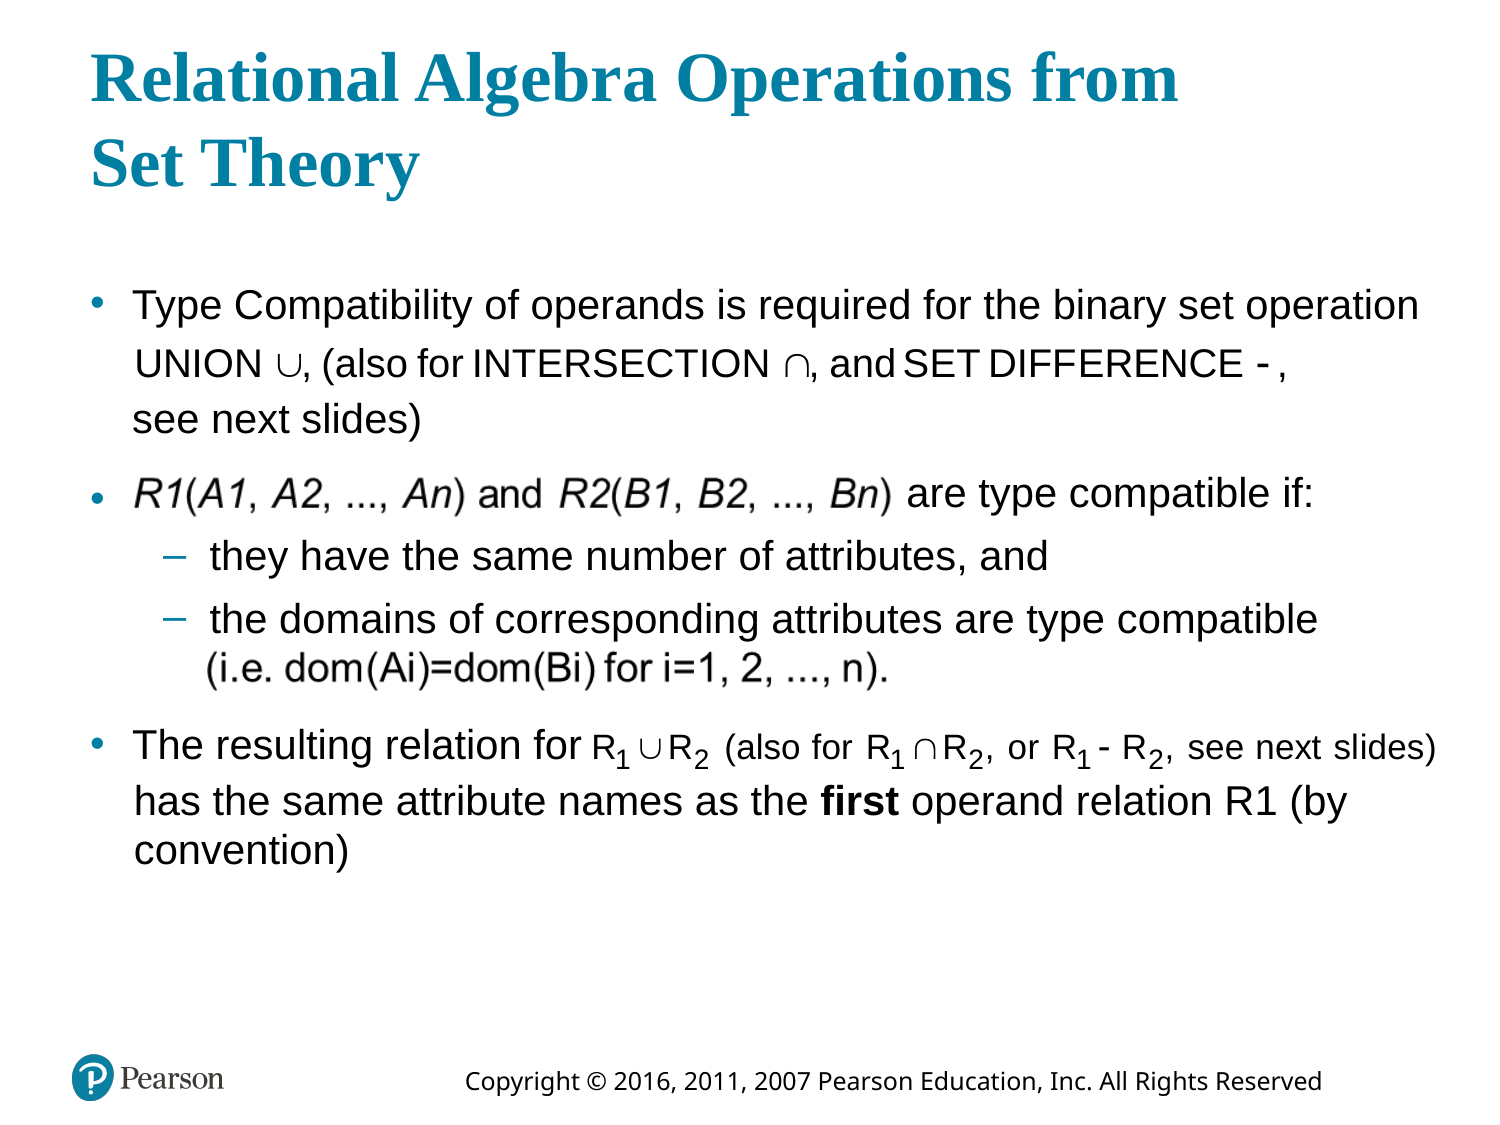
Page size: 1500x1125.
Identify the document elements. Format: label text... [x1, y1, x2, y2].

list see next slides) [75, 376, 456, 451]
list The resulting relation for [75, 703, 600, 758]
title Relational Algebra Operations from Set Theory [75, 35, 1425, 216]
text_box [587, 724, 1442, 778]
picture [72, 1087, 83, 1101]
picture [72, 1054, 88, 1070]
list Type Compatibility of operands is required for the binary set operation [75, 262, 1444, 407]
picture [196, 636, 896, 700]
picture [129, 467, 898, 522]
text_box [130, 340, 1292, 394]
list are type compatible if: they have the same number of attributes, and the domains of corresponding attributes are type compatible [72, 451, 1447, 657]
list has the same attribute names as the first operand relation R1 (by convention) [75, 758, 1449, 881]
picture [80, 1063, 106, 1088]
picture [98, 1054, 224, 1101]
